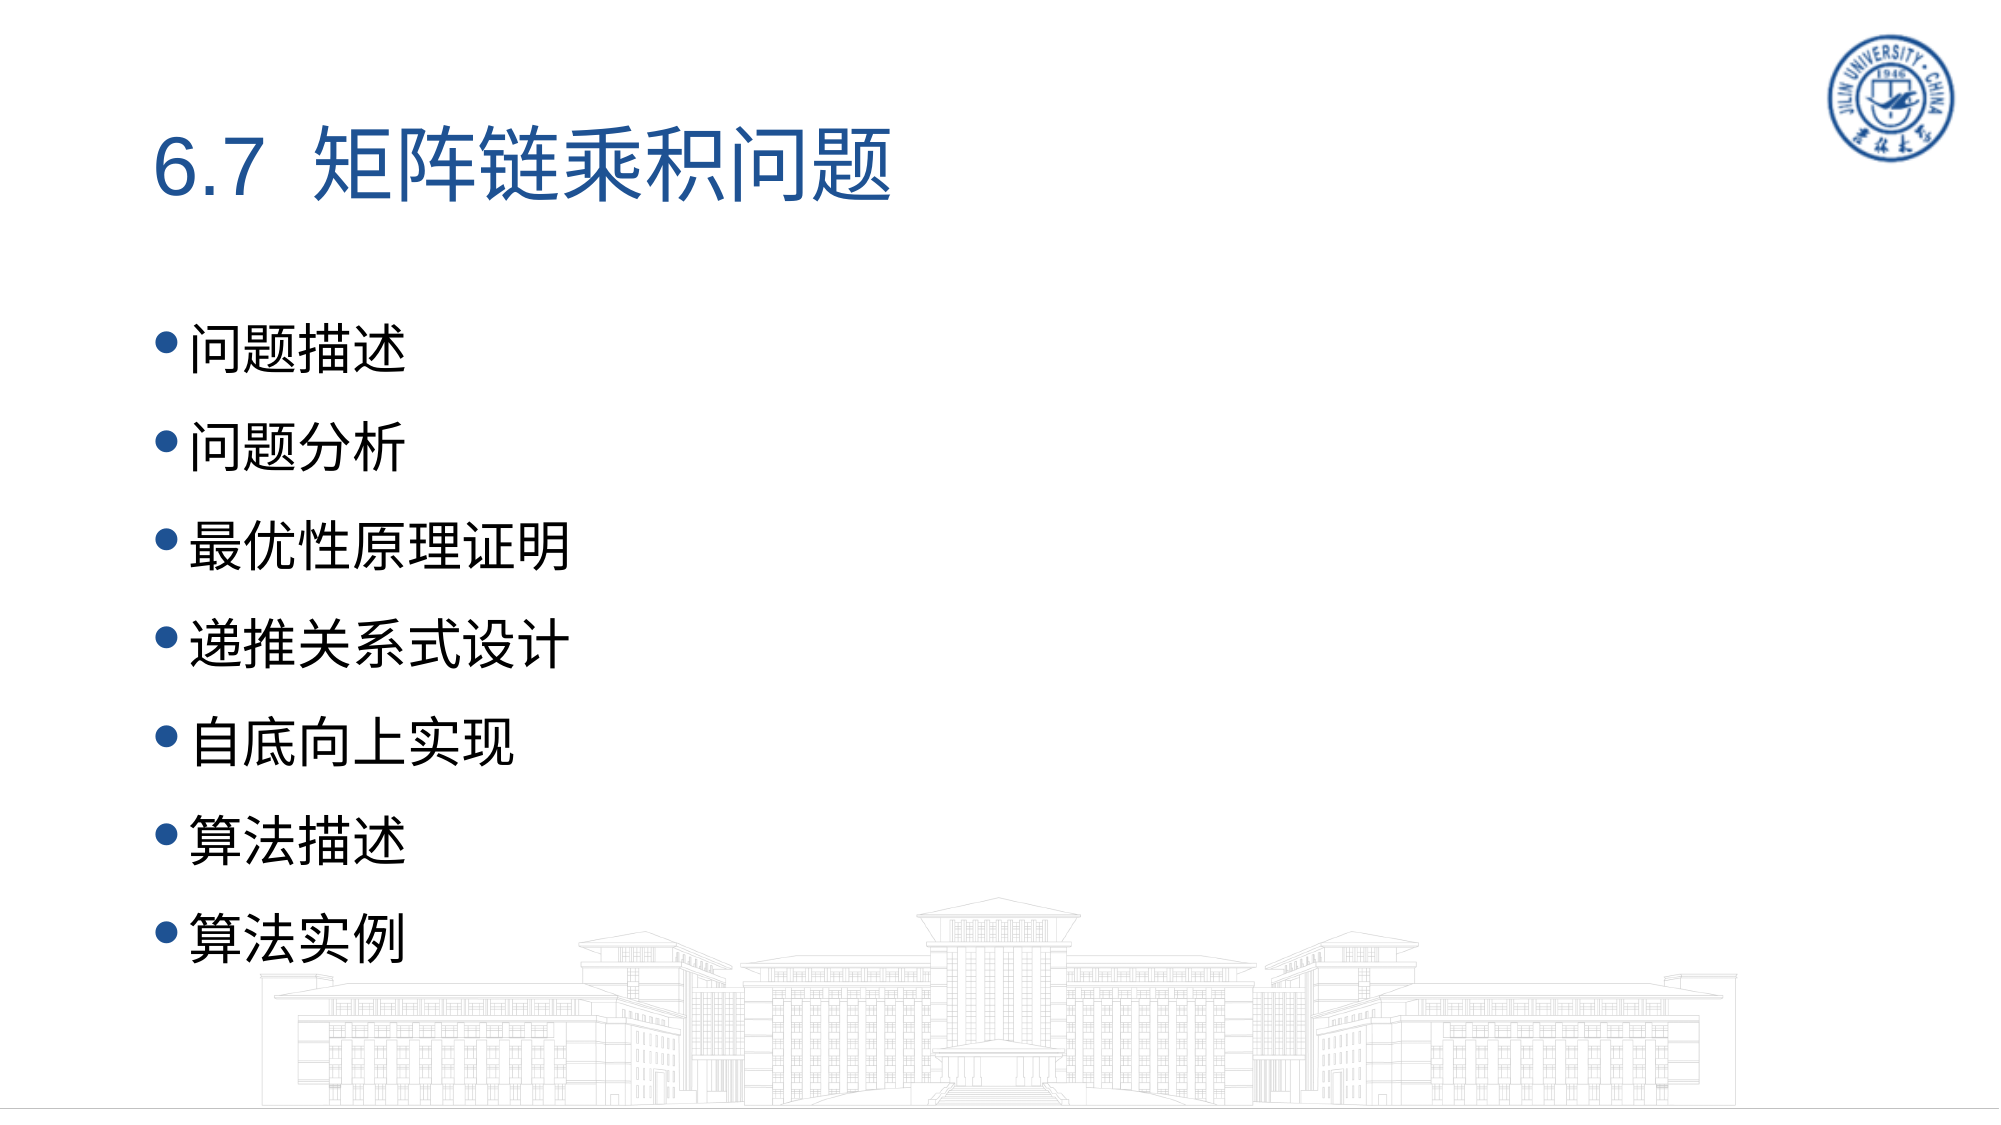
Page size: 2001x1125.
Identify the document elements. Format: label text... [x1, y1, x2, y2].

table_cell [0, 897, 1999, 1109]
list 问题描述 问题分析 最优性原理证明 递推关系式设计 自底向上实现 算法描述 算法实例 [137, 274, 1792, 985]
title 6.7 矩阵链乘积问题 [137, 59, 1863, 278]
picture [1824, 15, 1965, 173]
slide_number [1412, 1042, 1863, 1103]
